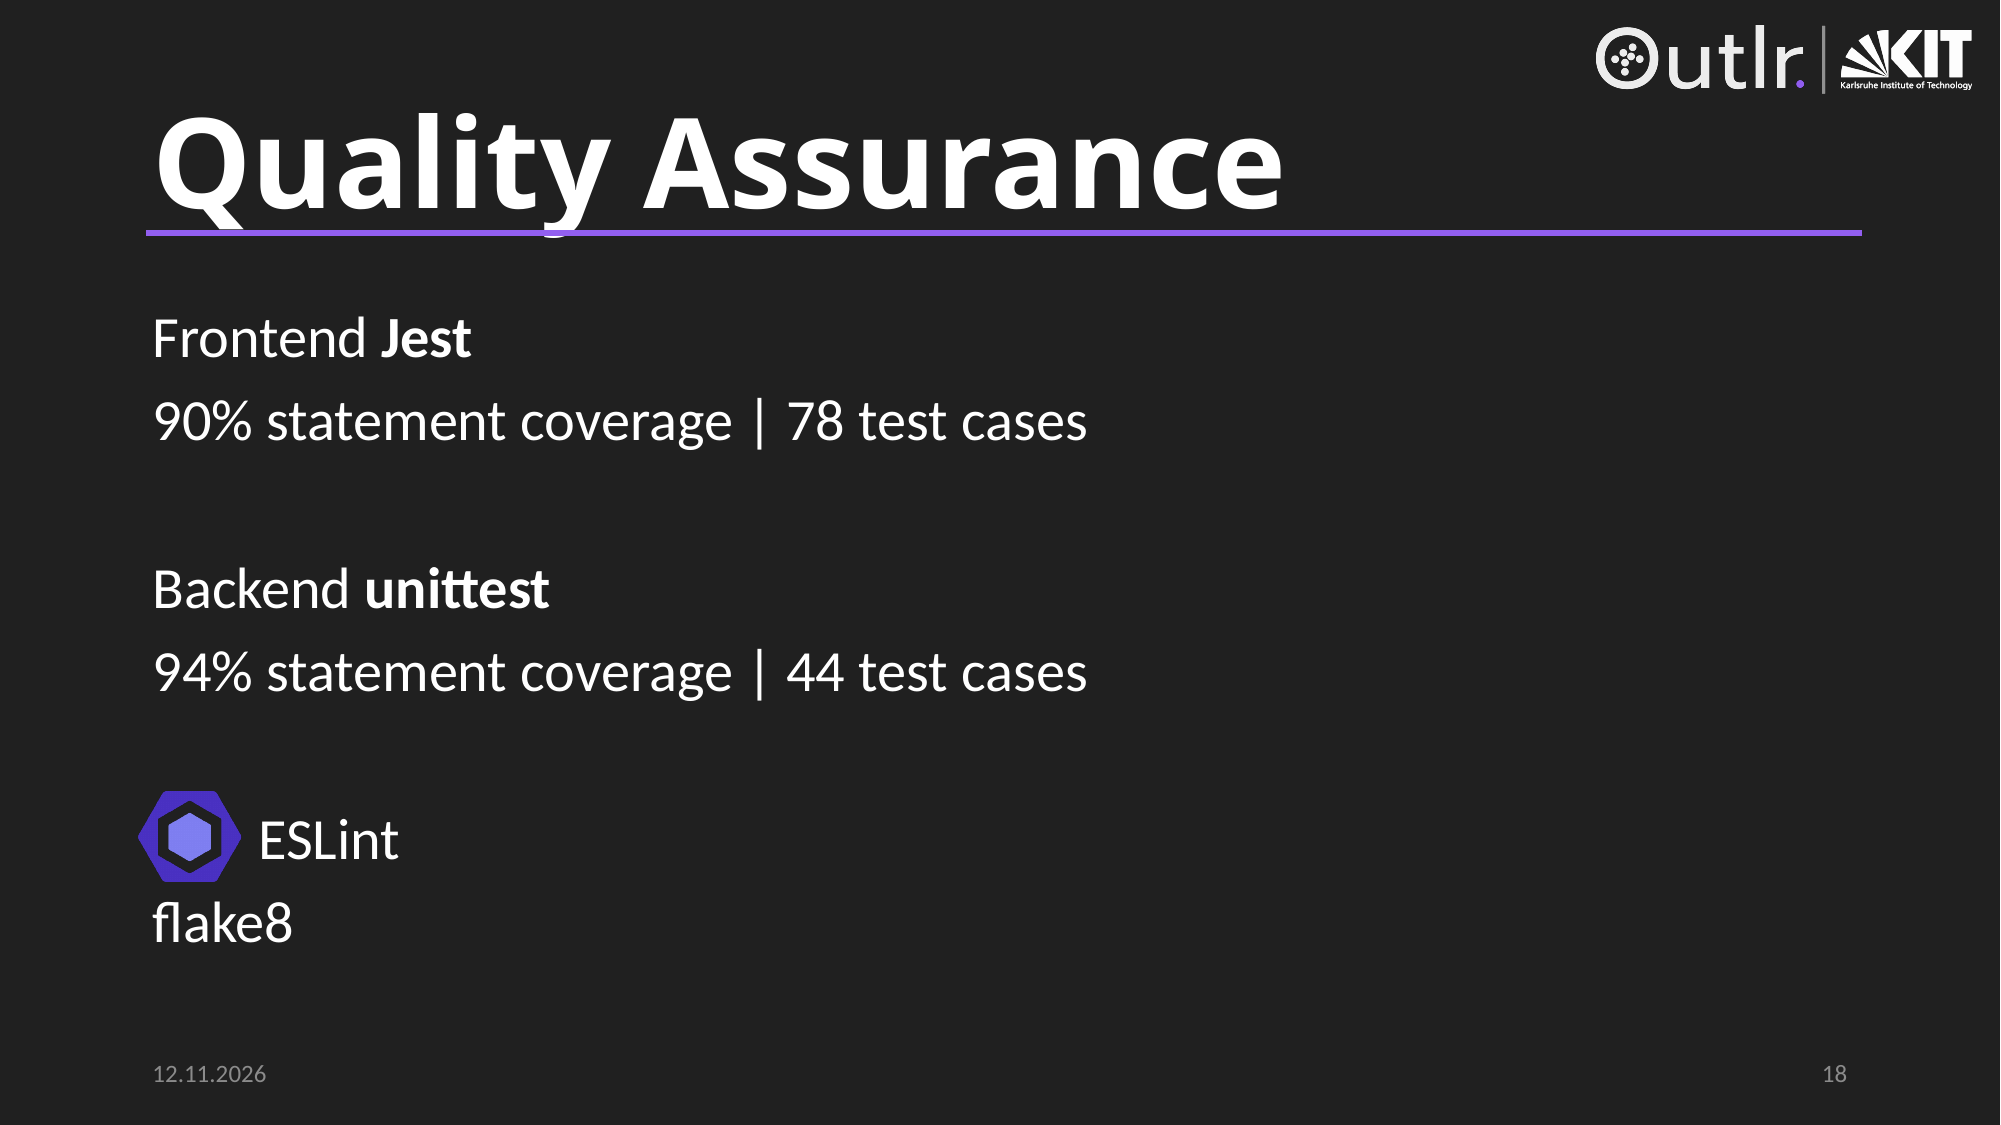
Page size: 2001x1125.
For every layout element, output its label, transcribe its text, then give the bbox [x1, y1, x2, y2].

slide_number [137, 1042, 588, 1103]
title Quality Assurance [137, 59, 1863, 278]
picture [1578, 0, 1839, 134]
slide_number 18 [1412, 1042, 1863, 1103]
text_box Frontend Jest 90% statement coverage | 78 test cases Backend unittest 94% statement coverage | 44 test cases ESLint flake8 [137, 299, 1863, 1014]
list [1841, 30, 1972, 90]
picture [137, 791, 249, 882]
